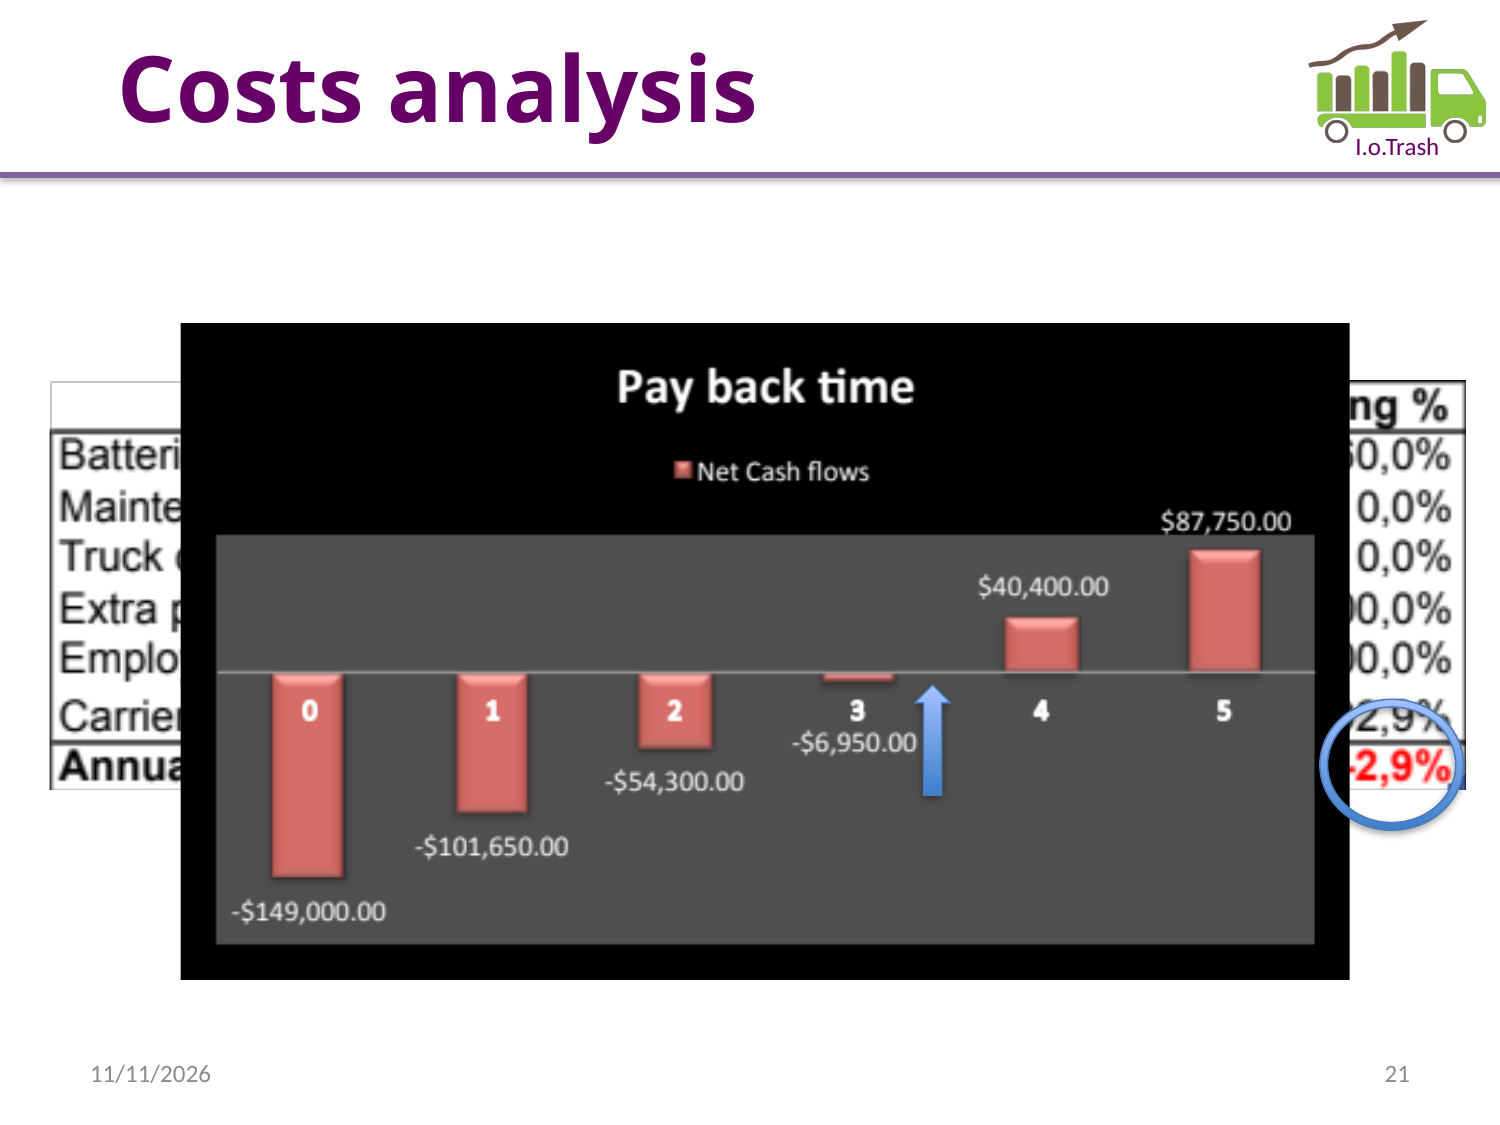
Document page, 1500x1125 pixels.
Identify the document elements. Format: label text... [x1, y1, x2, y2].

text_box [1356, 797, 1455, 832]
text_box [1302, 13, 1500, 166]
text_box Costs analysis [103, 23, 773, 149]
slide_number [75, 1042, 425, 1103]
slide_number 21 [1074, 1042, 1425, 1103]
picture [49, 323, 1467, 980]
